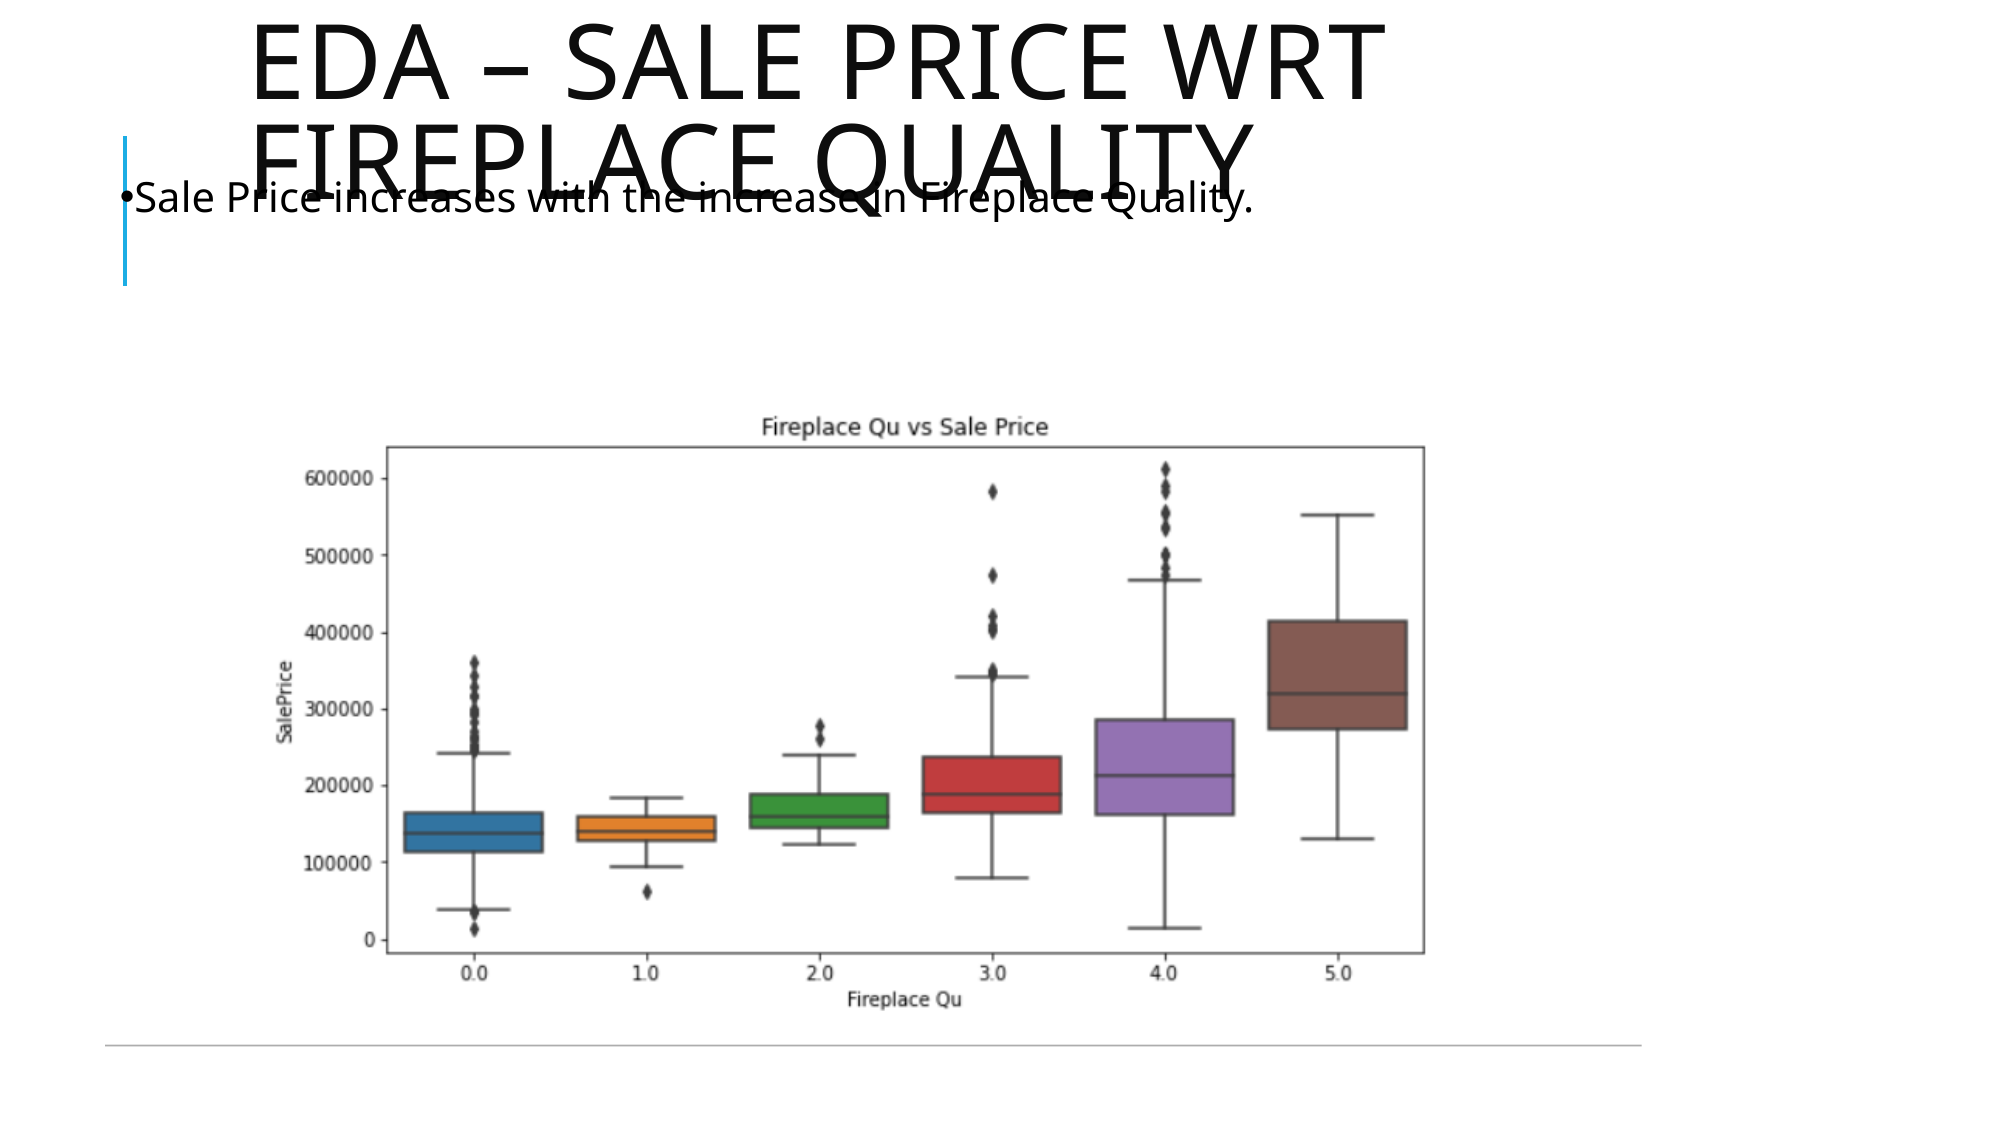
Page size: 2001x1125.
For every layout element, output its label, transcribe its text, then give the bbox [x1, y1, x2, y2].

picture [104, 401, 1642, 1068]
title EDA – sale price wrt fireplace quality [232, 14, 1694, 163]
text_box Sale Price increases with the increase in Fireplace Quality. [105, 163, 1977, 274]
